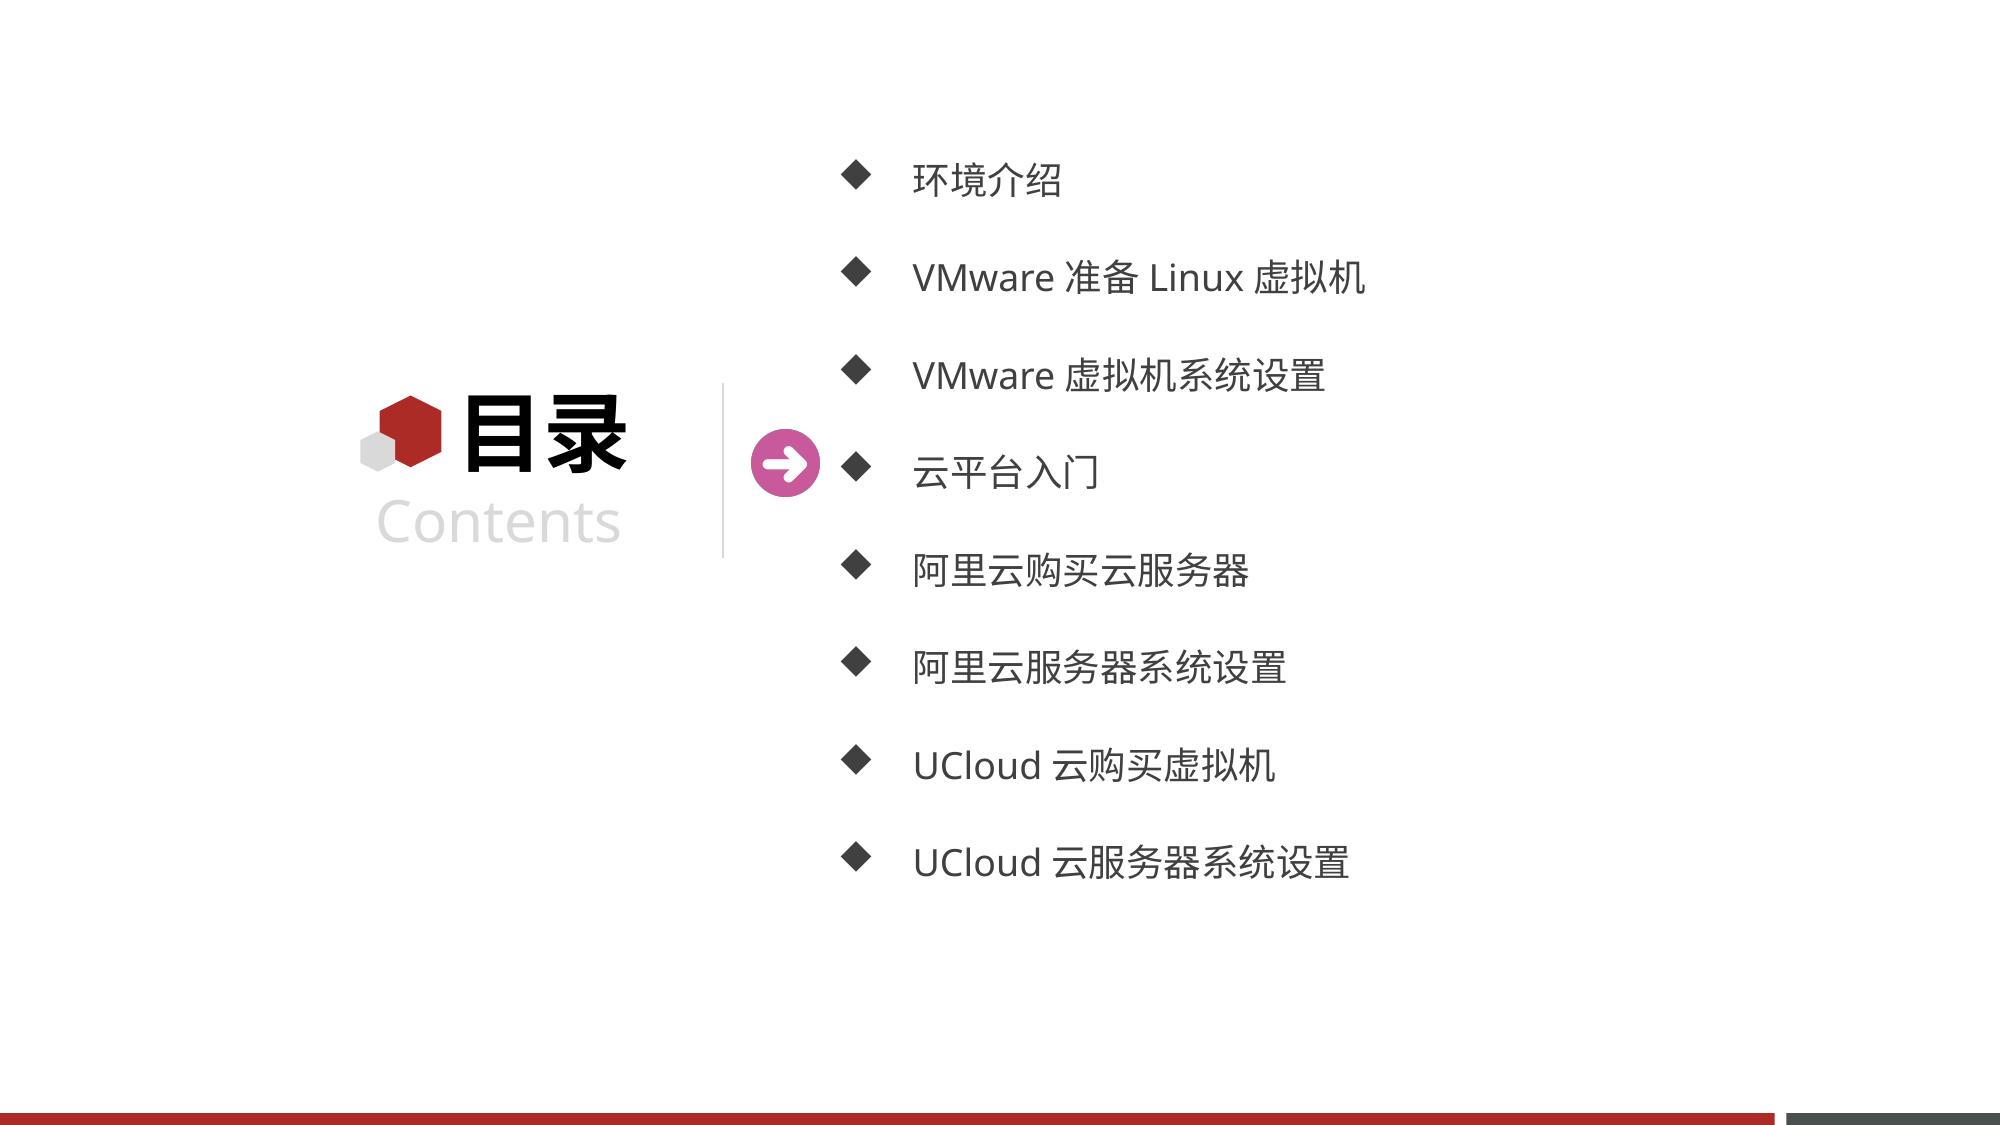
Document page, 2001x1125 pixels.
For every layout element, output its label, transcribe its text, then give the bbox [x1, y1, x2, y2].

picture [751, 429, 820, 497]
list 环境介绍 VMware准备Linux虚拟机 VMware虚拟机系统设置 云平台入门 阿里云购买云服务器 阿里云服务器系统设置 UCloud云购买虚拟机 UCloud云服务器系统设置 [822, 149, 1803, 848]
